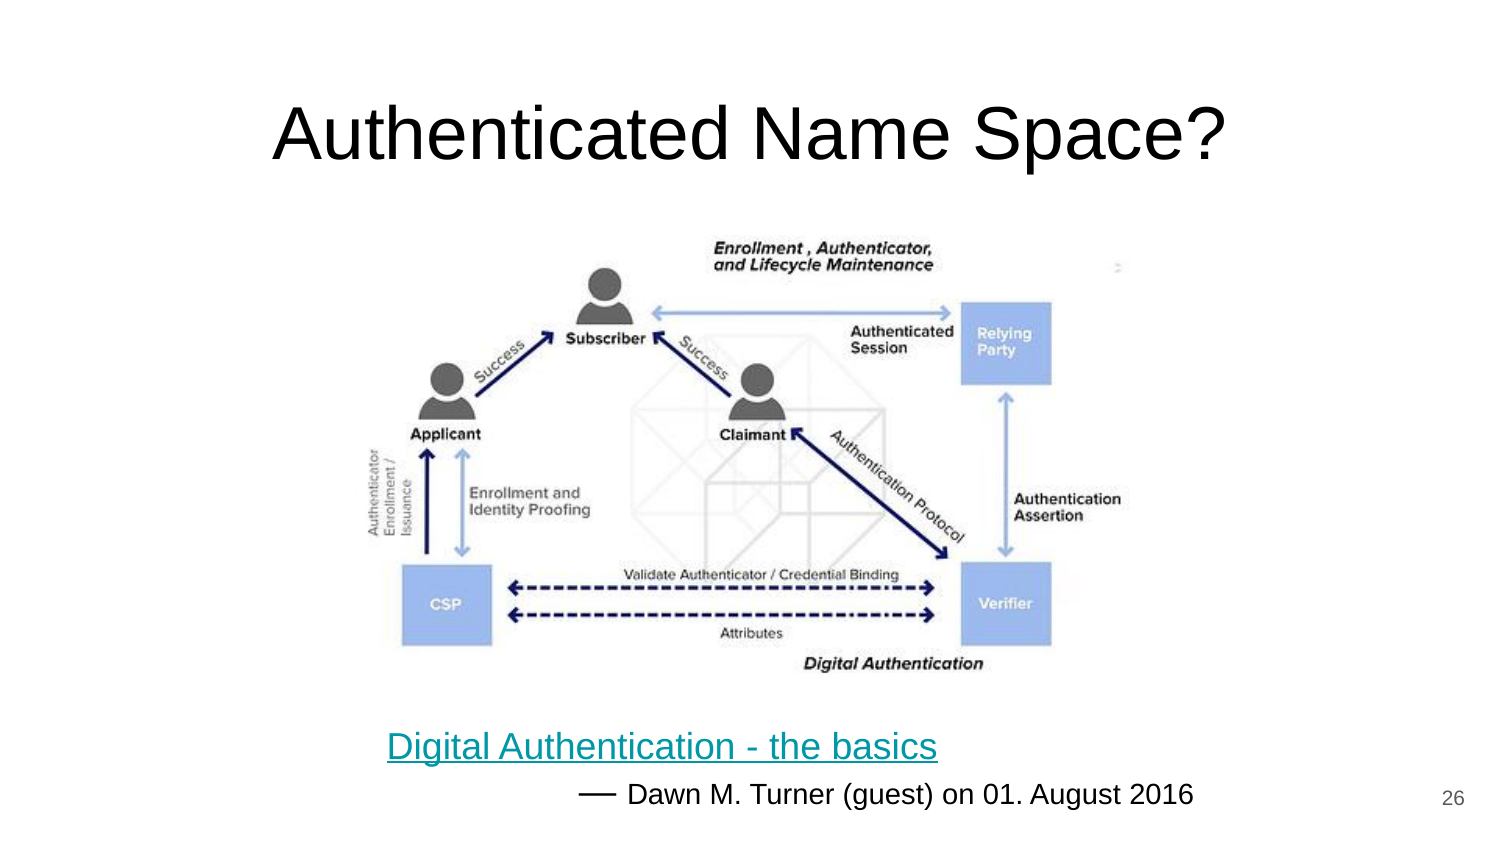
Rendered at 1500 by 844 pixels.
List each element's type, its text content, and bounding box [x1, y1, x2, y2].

text_box Digital Authentication - the basics ― Dawn M. Turner (guest) on 01. August 2016 [128, 721, 1196, 812]
picture [330, 198, 1170, 709]
slide_number 26 [1389, 764, 1480, 830]
title Authenticated Name Space? [51, 60, 1449, 199]
